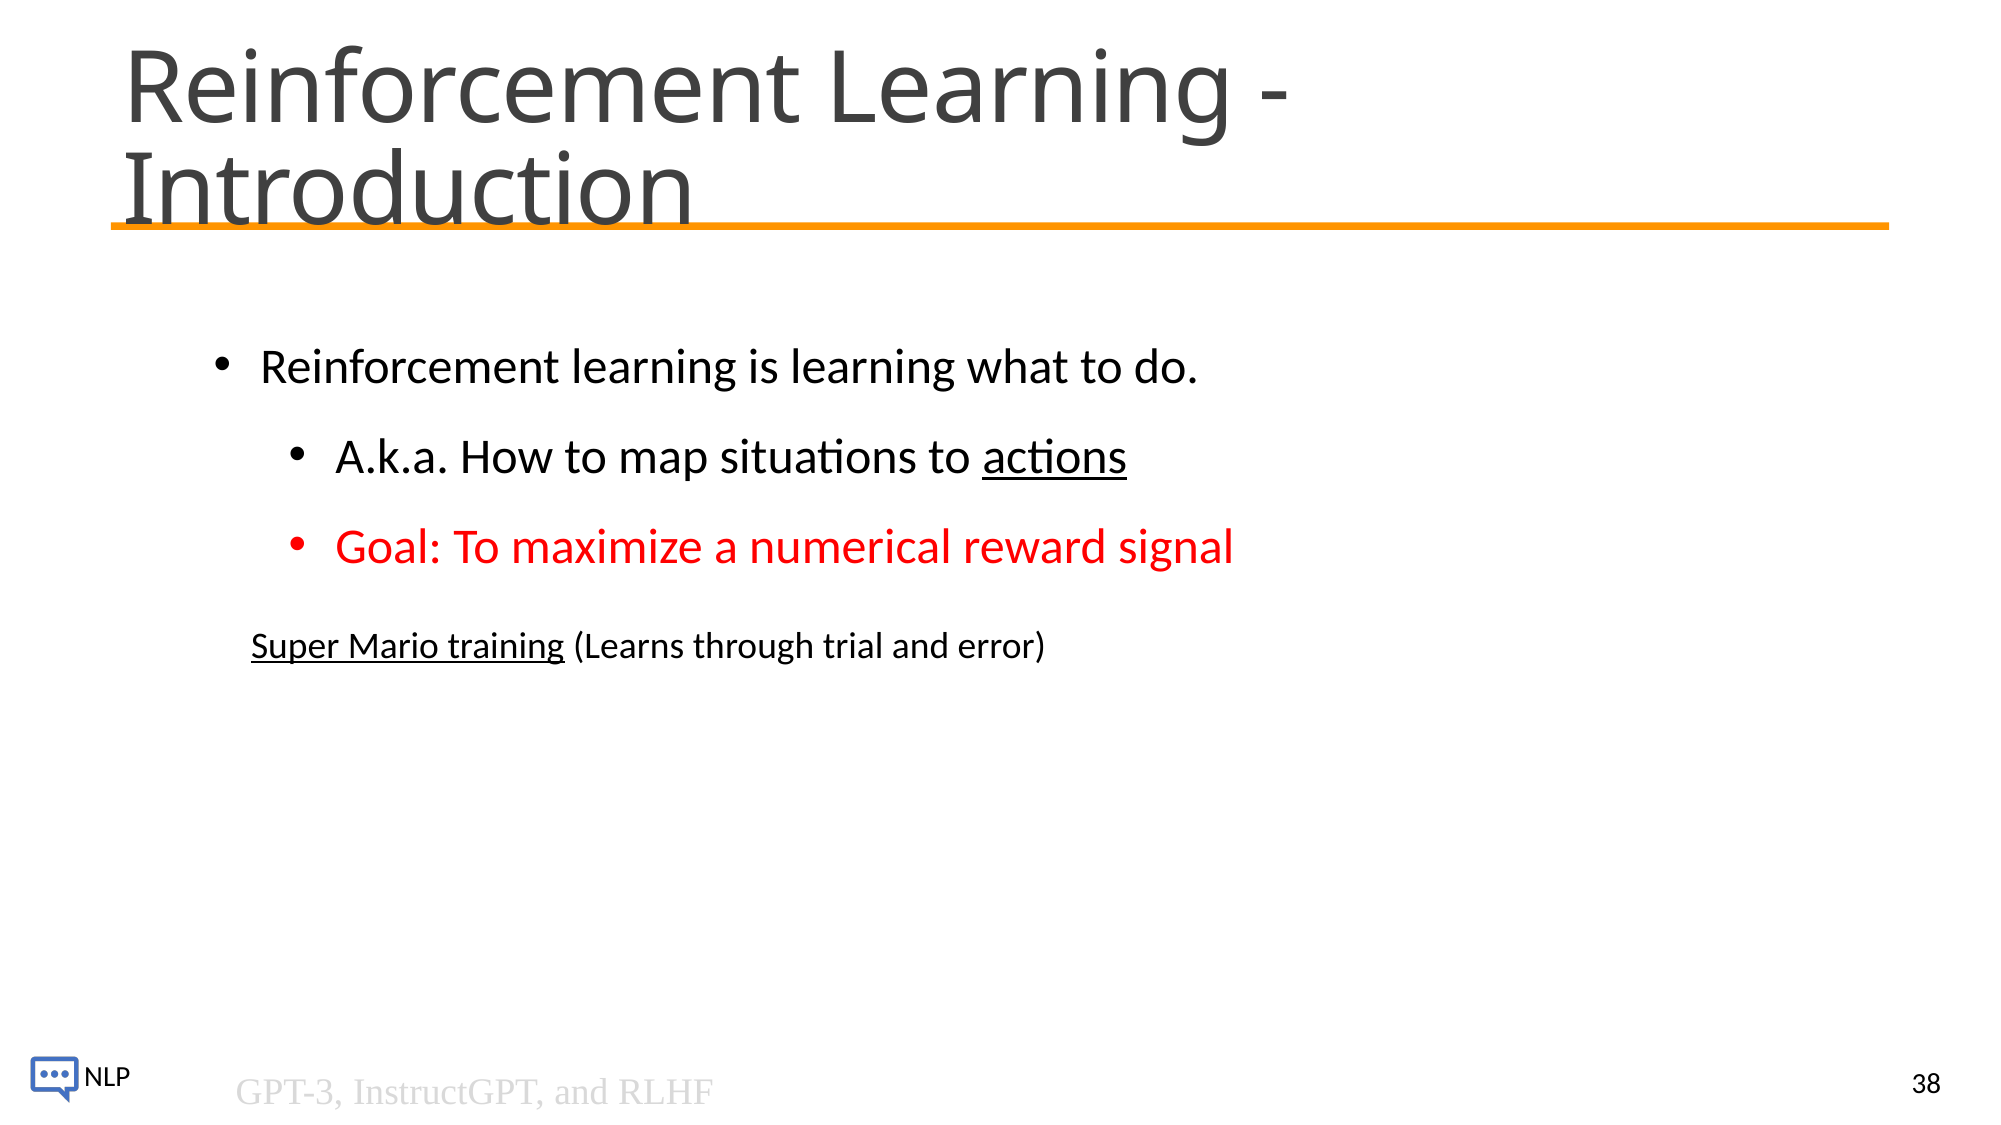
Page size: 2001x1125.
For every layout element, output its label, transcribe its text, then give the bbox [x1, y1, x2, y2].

picture [23, 1047, 86, 1110]
text_box Reinforcement learning is learning what to do. A.k.a. How to map situations to actions Goal: To maximize a numerical reward signal [198, 296, 1345, 581]
text_box Super Mario training (Learns through trial and error) [236, 613, 1364, 674]
slide_number 38 [1740, 1052, 1957, 1113]
title Reinforcement Learning - Introduction [107, 58, 1899, 228]
text_box GPT-3, InstructGPT, and RLHF [220, 1059, 1263, 1120]
